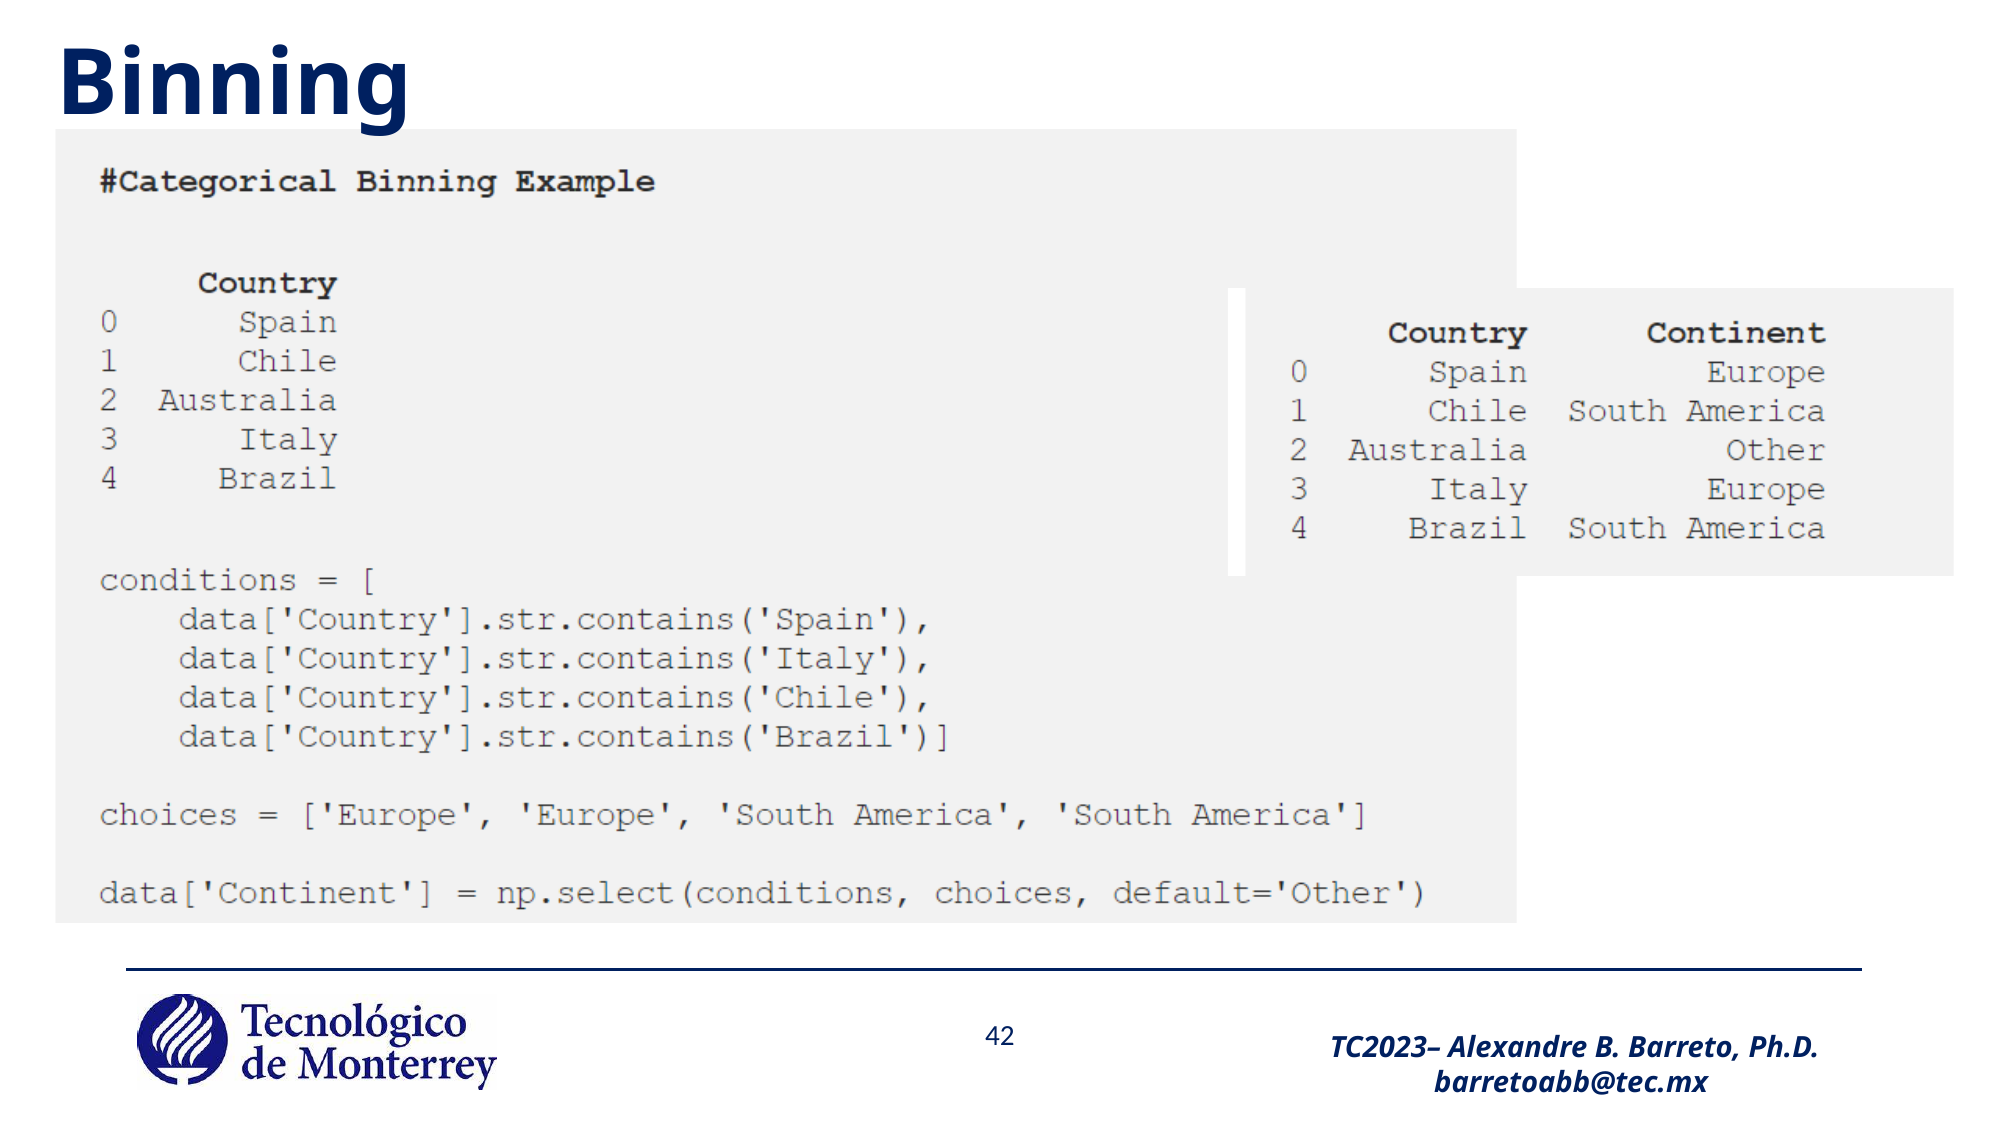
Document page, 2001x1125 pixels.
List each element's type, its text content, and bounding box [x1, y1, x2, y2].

title Binning [41, 23, 1767, 146]
picture [137, 994, 497, 1090]
picture [36, 129, 1954, 923]
